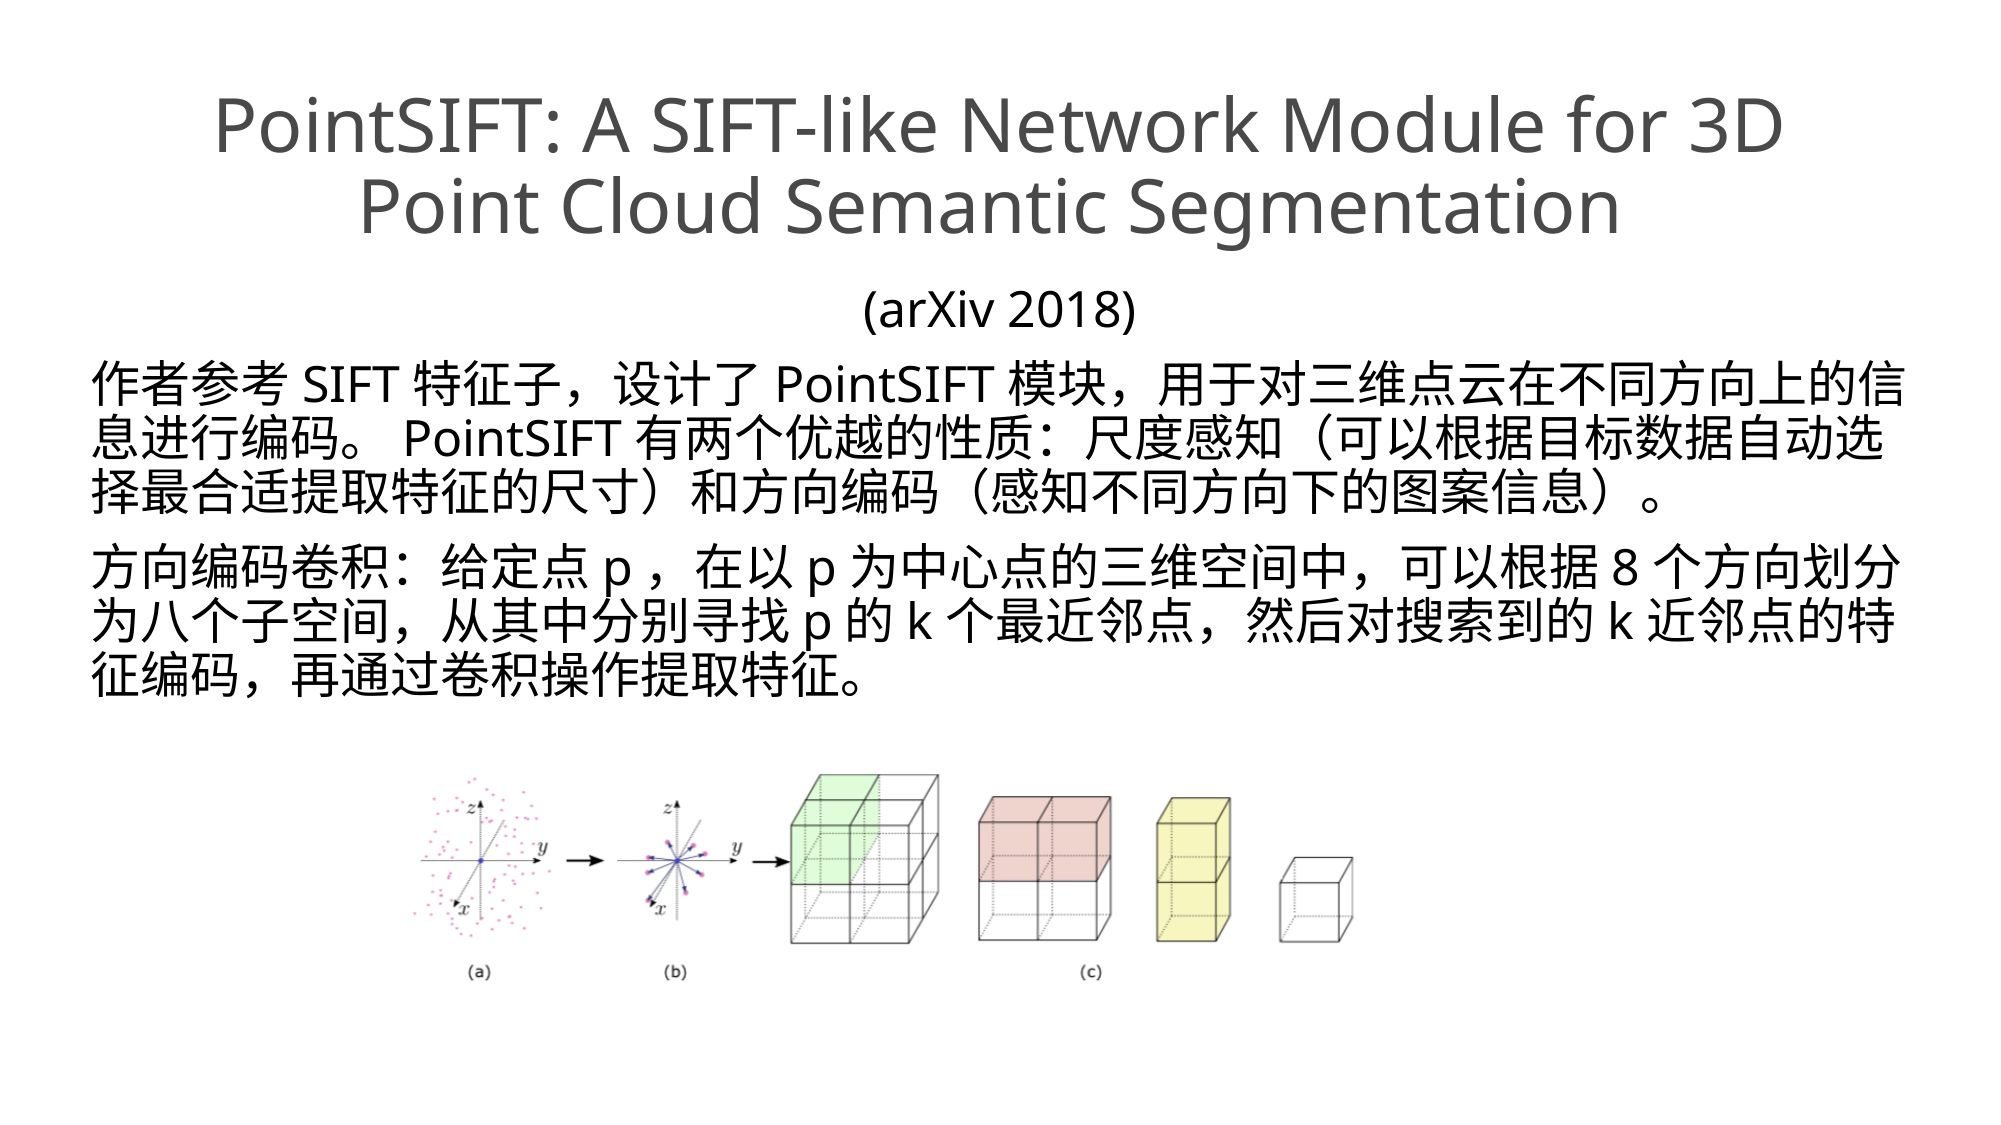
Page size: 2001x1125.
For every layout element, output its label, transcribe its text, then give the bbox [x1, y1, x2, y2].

title PointSIFT: A SIFT-like Network Module for 3D Point Cloud Semantic Segmentation [137, 59, 1863, 277]
picture [372, 700, 1415, 997]
list (arXiv 2018) 作者参考SIFT特征子，设计了PointSIFT模块，用于对三维点云在不同方向上的信息进行编码。PointSIFT有两个优越的性质：尺度感知（可以根据目标数据自动选择最合适提取特征的尺寸）和方向编码（感知不同方向下的图案信息）。 方向编码卷积：给定点p，在以p为中心点的三维空间中，可以根据8个方向划分为八个子空间，从其中分别寻找p的k个最近邻点，然后对搜索到的k近邻点的特征编码，再通过卷积操作提取特征。 [75, 277, 1925, 992]
